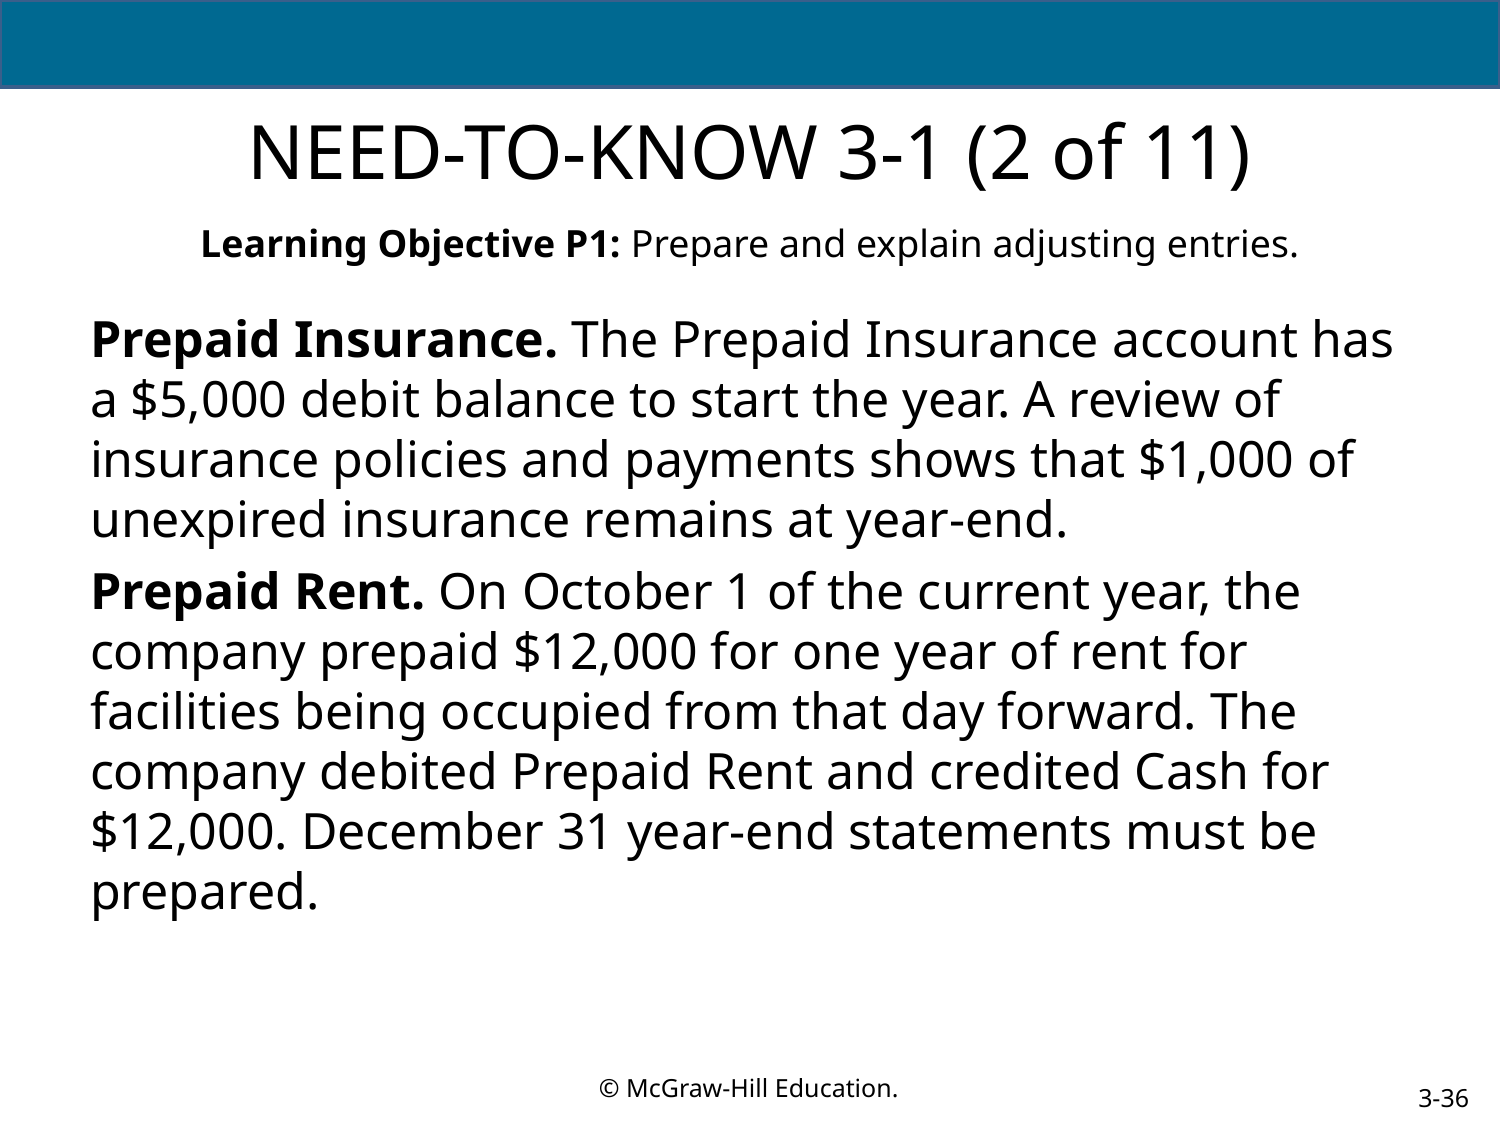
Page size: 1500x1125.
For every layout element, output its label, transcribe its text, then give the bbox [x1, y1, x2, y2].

list Learning Objective P1: Prepare and explain adjusting entries. [74, 212, 1426, 276]
list Prepaid Insurance. The Prepaid Insurance account has a $5,000 debit balance to start the year. A review of insurance policies and payments shows that $1,000 of unexpired insurance remains at year-end. Prepaid Rent. On October 1 of the current year, the company prepaid $12,000 for one year of rent for facilities being occupied from that day forward. The company debited Prepaid Rent and credited Cash for $12,000. December 31 year-end statements must be prepared. [74, 299, 1426, 1051]
title NEED-TO-KNOW 3-1 (2 of 11) [0, 87, 1500, 213]
